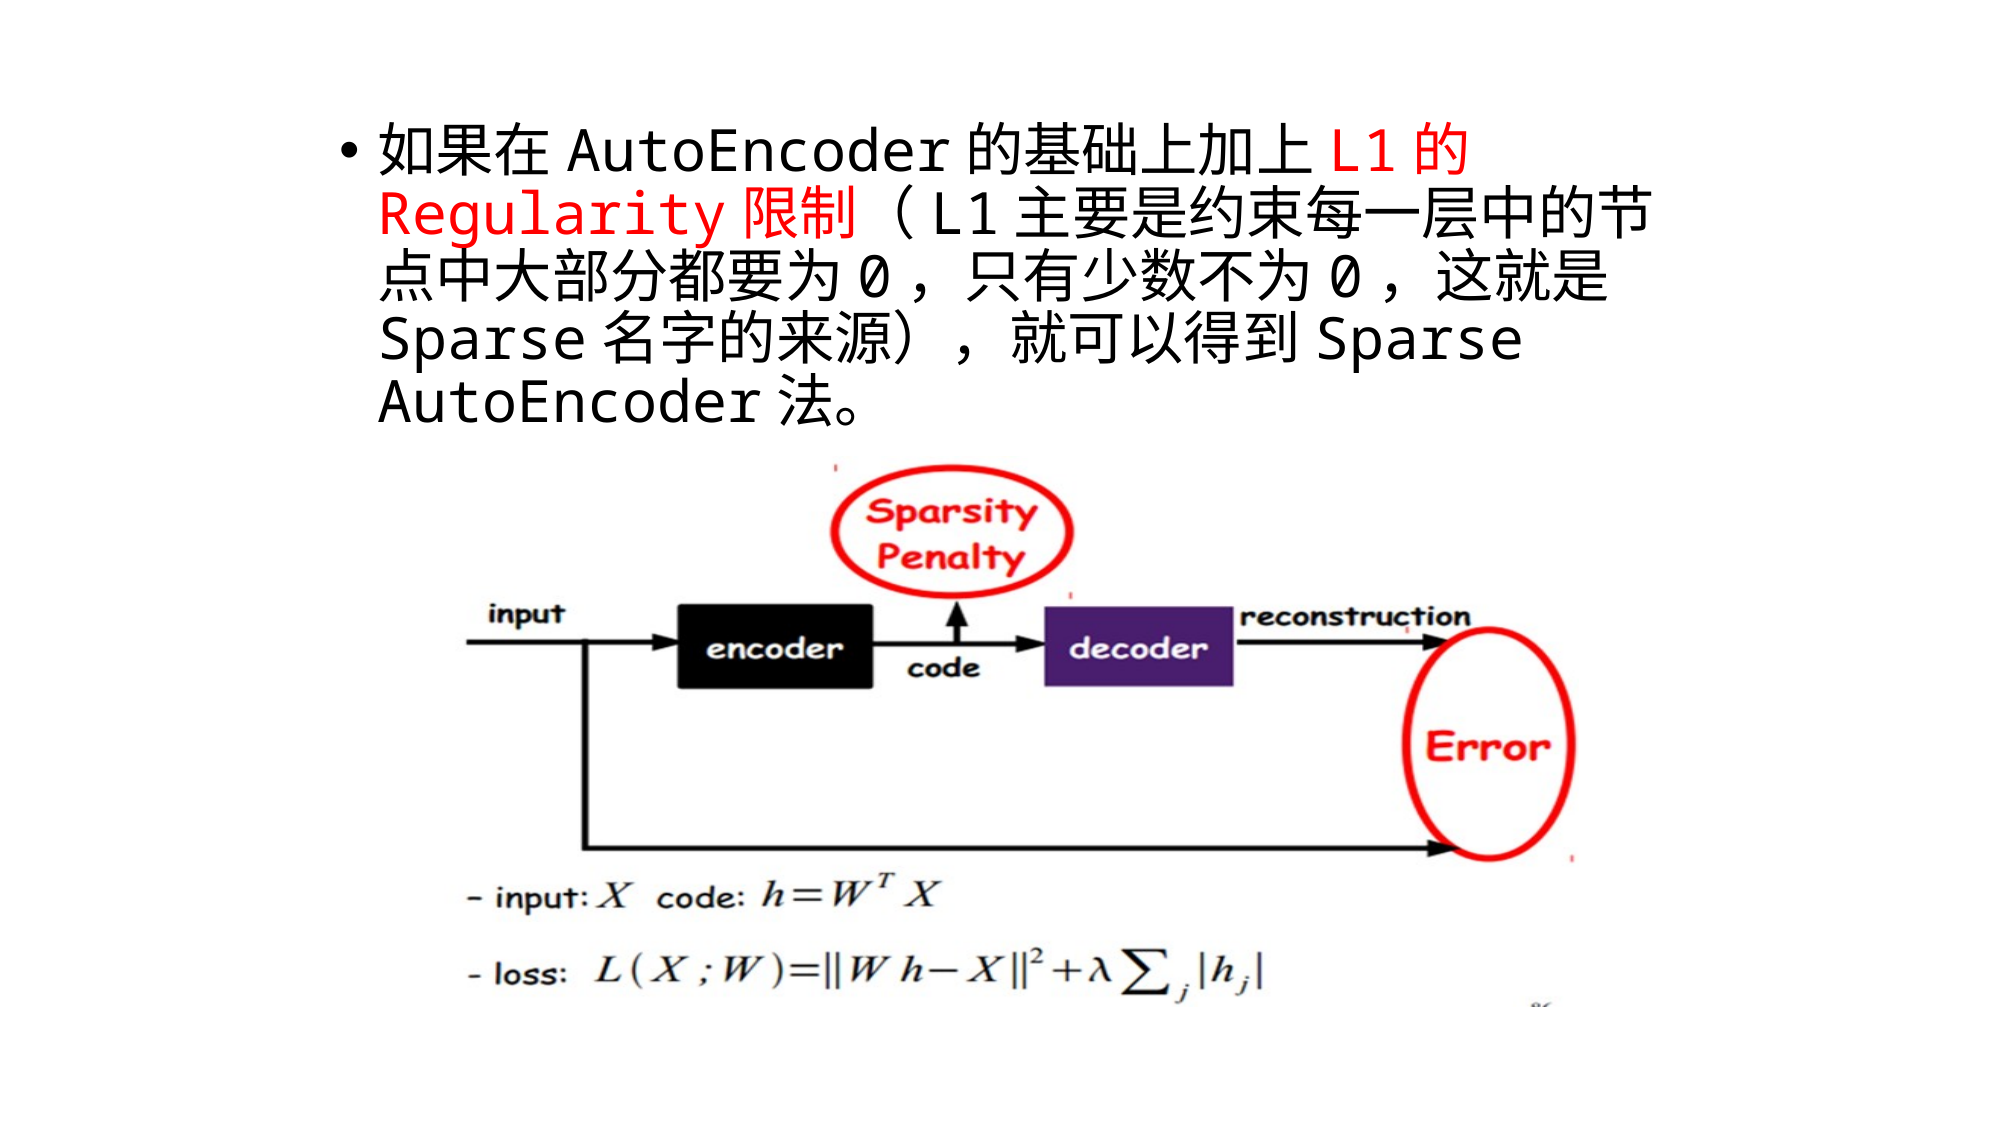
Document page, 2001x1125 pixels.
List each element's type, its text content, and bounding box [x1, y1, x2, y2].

picture [444, 456, 1579, 1007]
list 如果在AutoEncoder的基础上加上L1的Regularity限制（L1主要是约束每一层中的节点中大部分都要为0，只有少数不为0，这就是Sparse名字的来源），就可以得到Sparse AutoEncoder法。 [324, 113, 1675, 1005]
